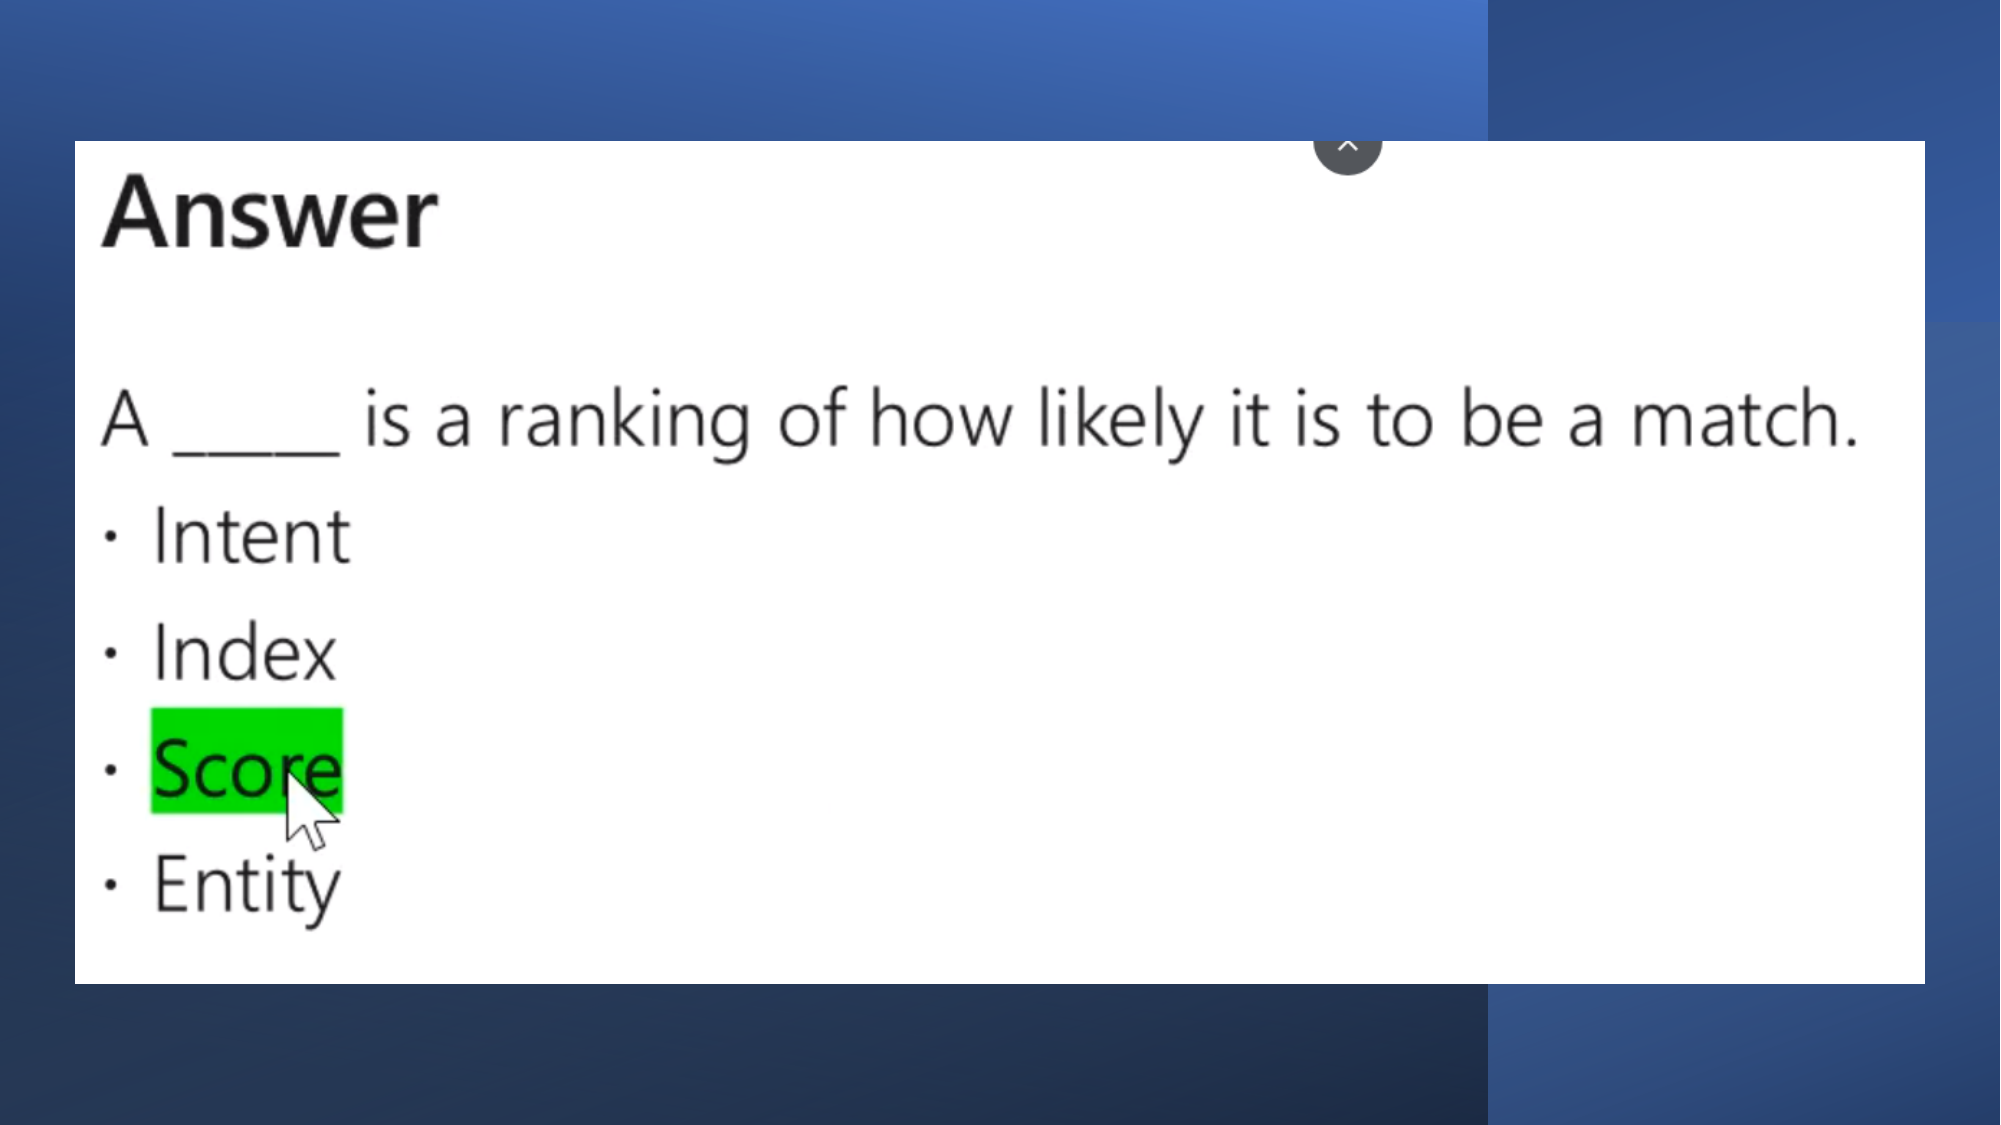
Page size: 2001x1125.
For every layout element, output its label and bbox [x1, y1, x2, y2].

picture [74, 141, 1925, 984]
text_box [0, 321, 2000, 1125]
text_box [1489, 0, 2000, 321]
text_box [0, 0, 1489, 321]
